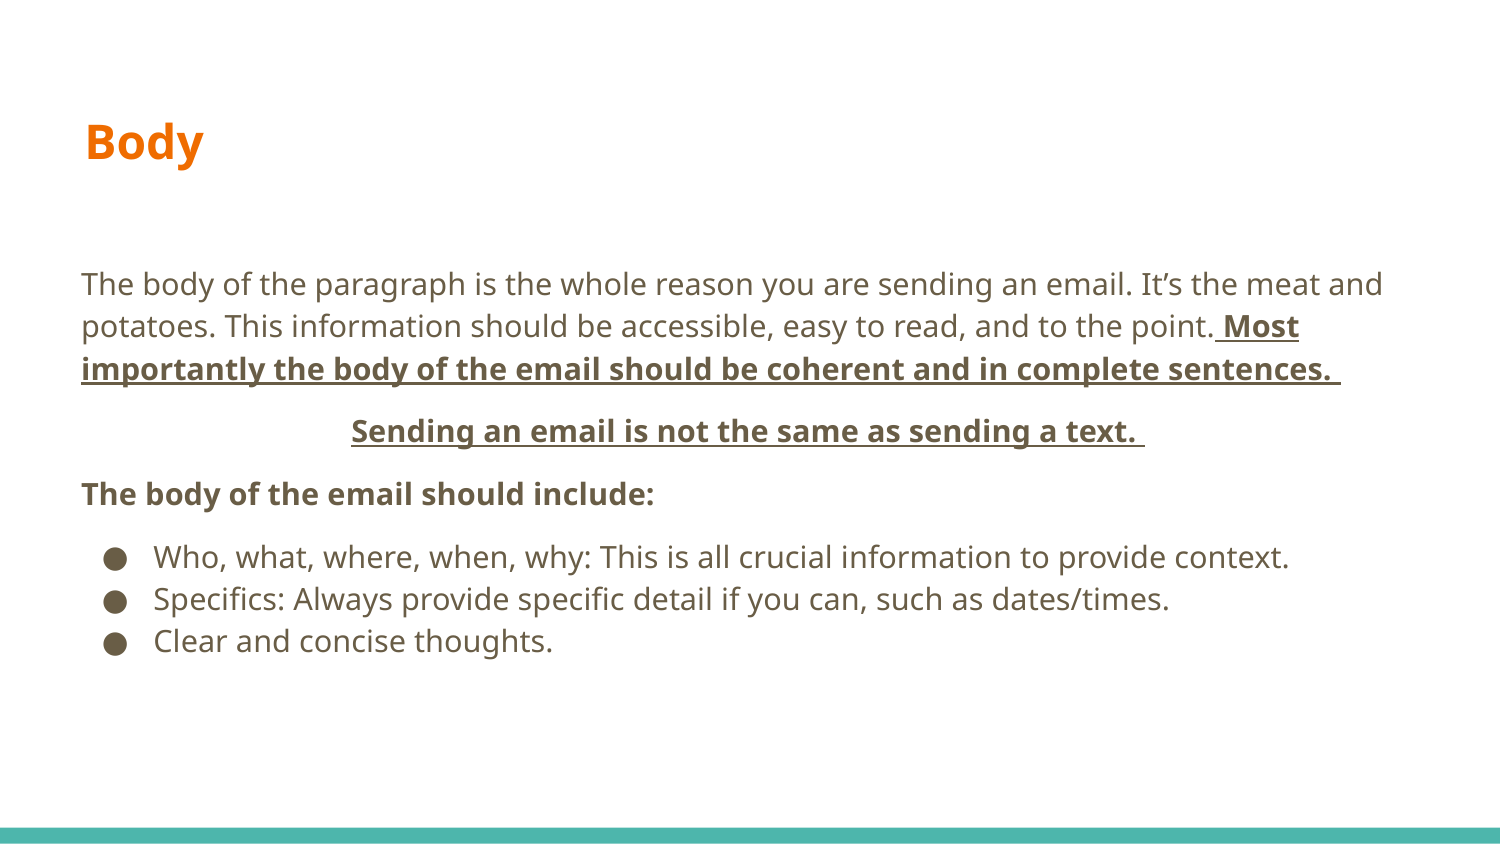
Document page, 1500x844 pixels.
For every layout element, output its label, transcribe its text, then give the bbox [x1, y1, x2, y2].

title Body [69, 96, 1331, 184]
list The body of the paragraph is the whole reason you are sending an email. It’s the meat and potatoes. This information should be accessible, easy to read, and to the point. Most importantly the body of the email should be coherent and in complete sentences. Sending an email is not the same as sending a text. The body of the email should include: Who, what, where, when, why: This is all crucial information to provide context. Specifics: Always provide specific detail if you can, such as dates/times. Clear and concise thoughts. [66, 244, 1431, 678]
